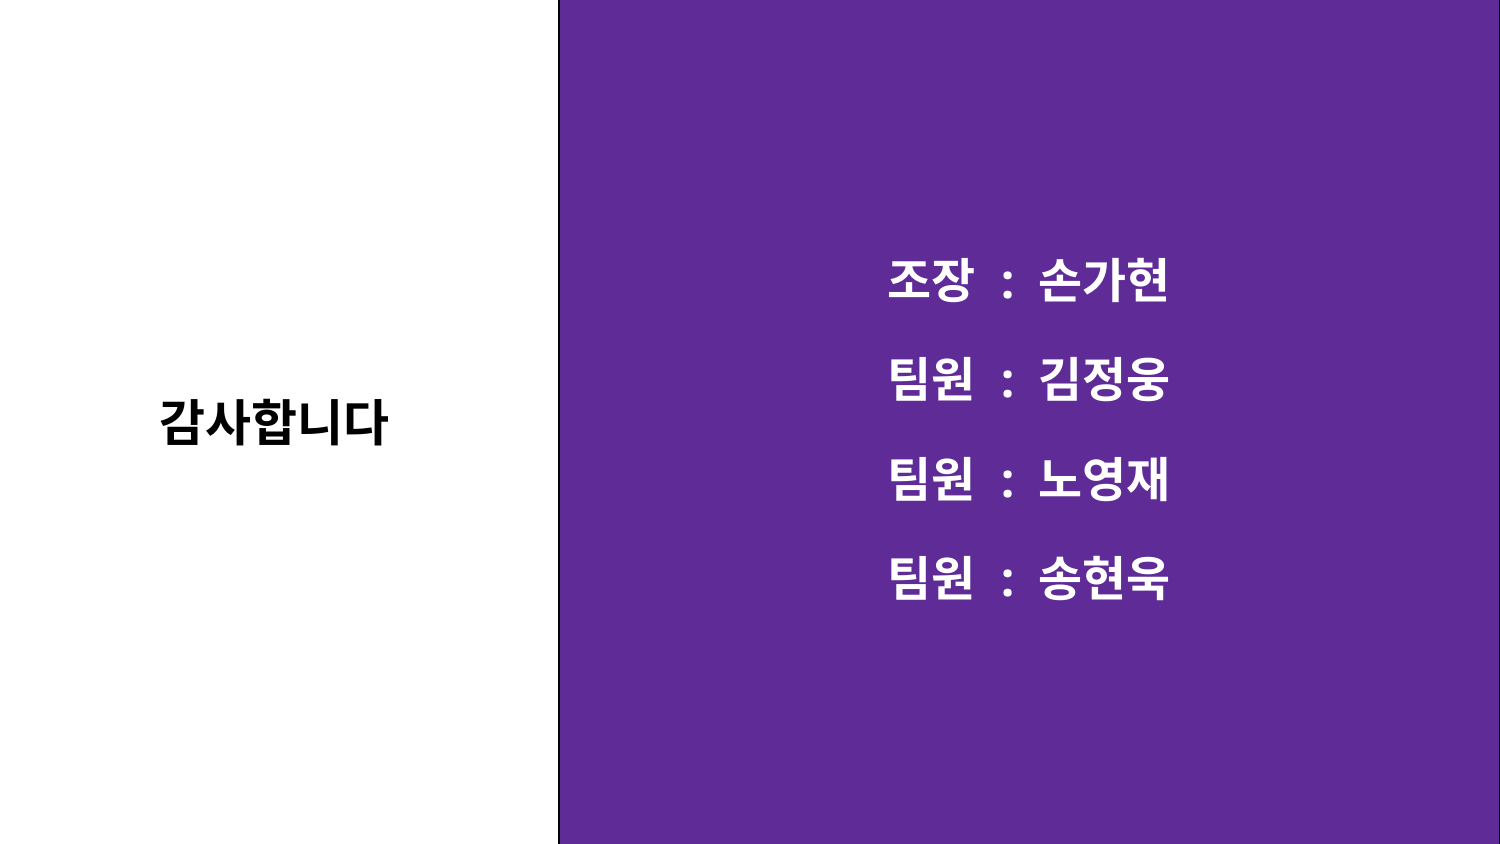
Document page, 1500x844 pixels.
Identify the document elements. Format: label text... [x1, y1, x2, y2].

text_box 조장 : 손가현 팀원 : 김정웅 팀원 : 노영재 팀원 : 송현욱 [795, 226, 1264, 621]
text_box [558, 0, 1500, 844]
title 감사합니다 [44, 359, 506, 484]
